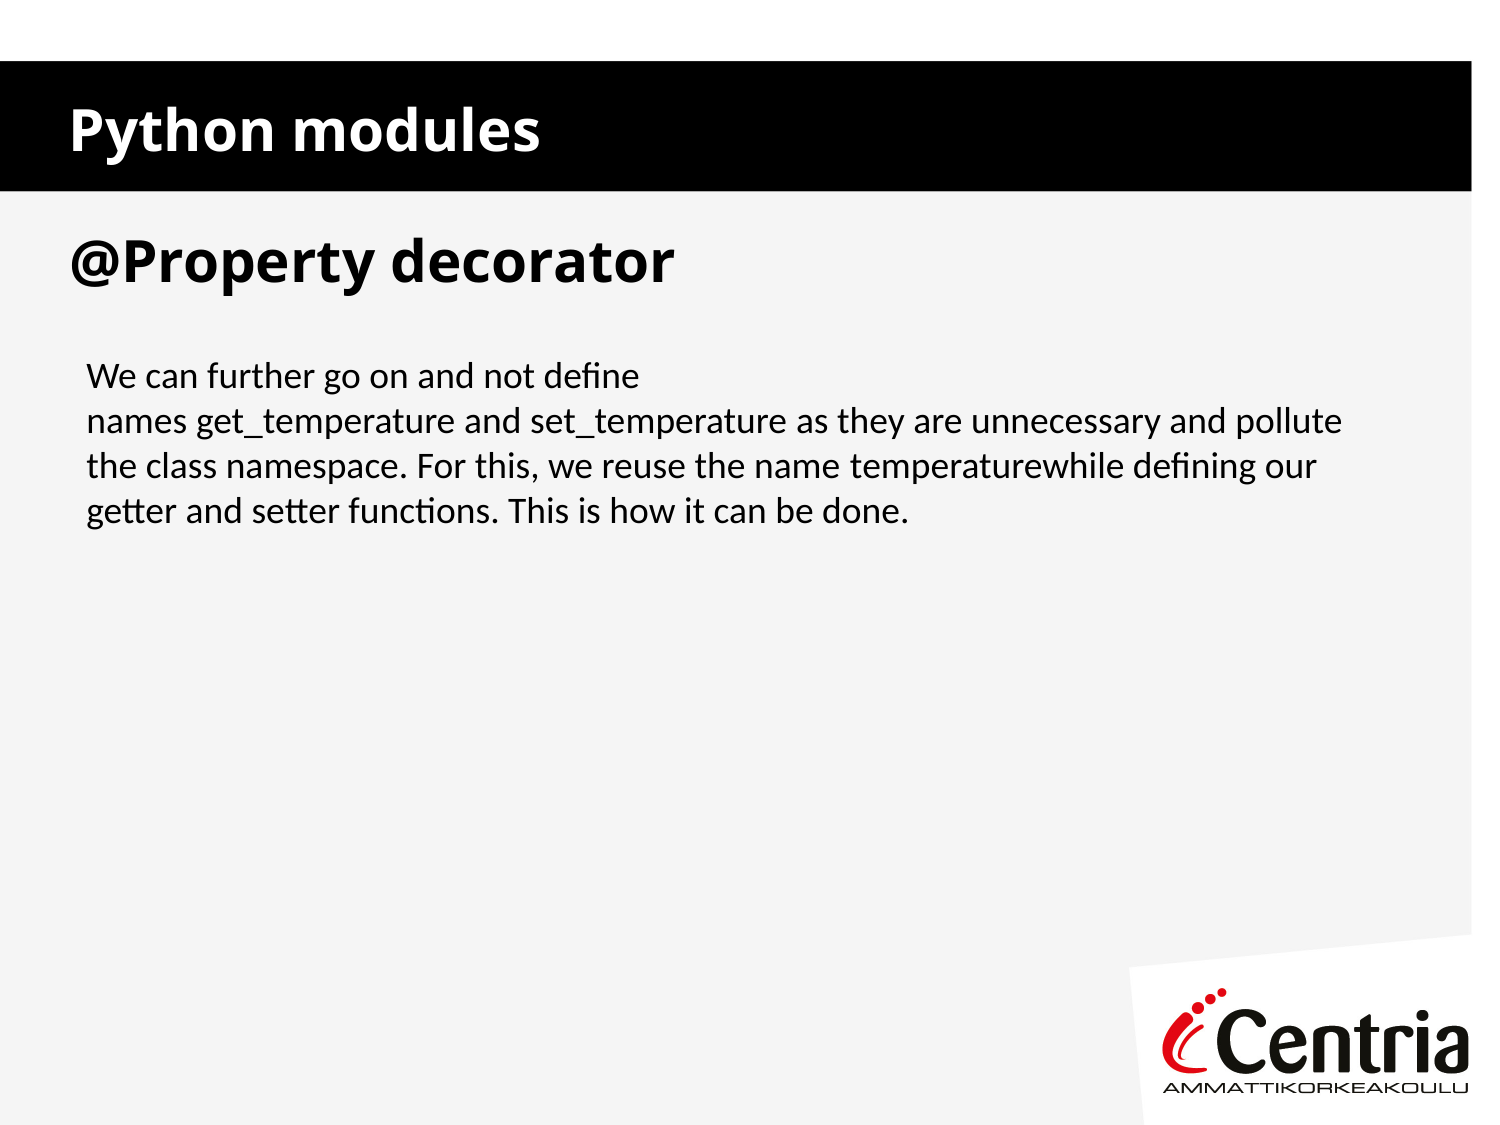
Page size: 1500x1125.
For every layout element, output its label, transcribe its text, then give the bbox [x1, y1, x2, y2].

list @Property decorator [54, 224, 1410, 463]
text_box Python modules [54, 65, 1462, 172]
text_box We can further go on and not define names get_temperature and set_temperature as they are unnecessary and pollute the class namespace. For this, we reuse the name temperaturewhile defining our getter and setter functions. This is how it can be done. [71, 343, 1393, 539]
picture [0, 0, 1500, 1125]
